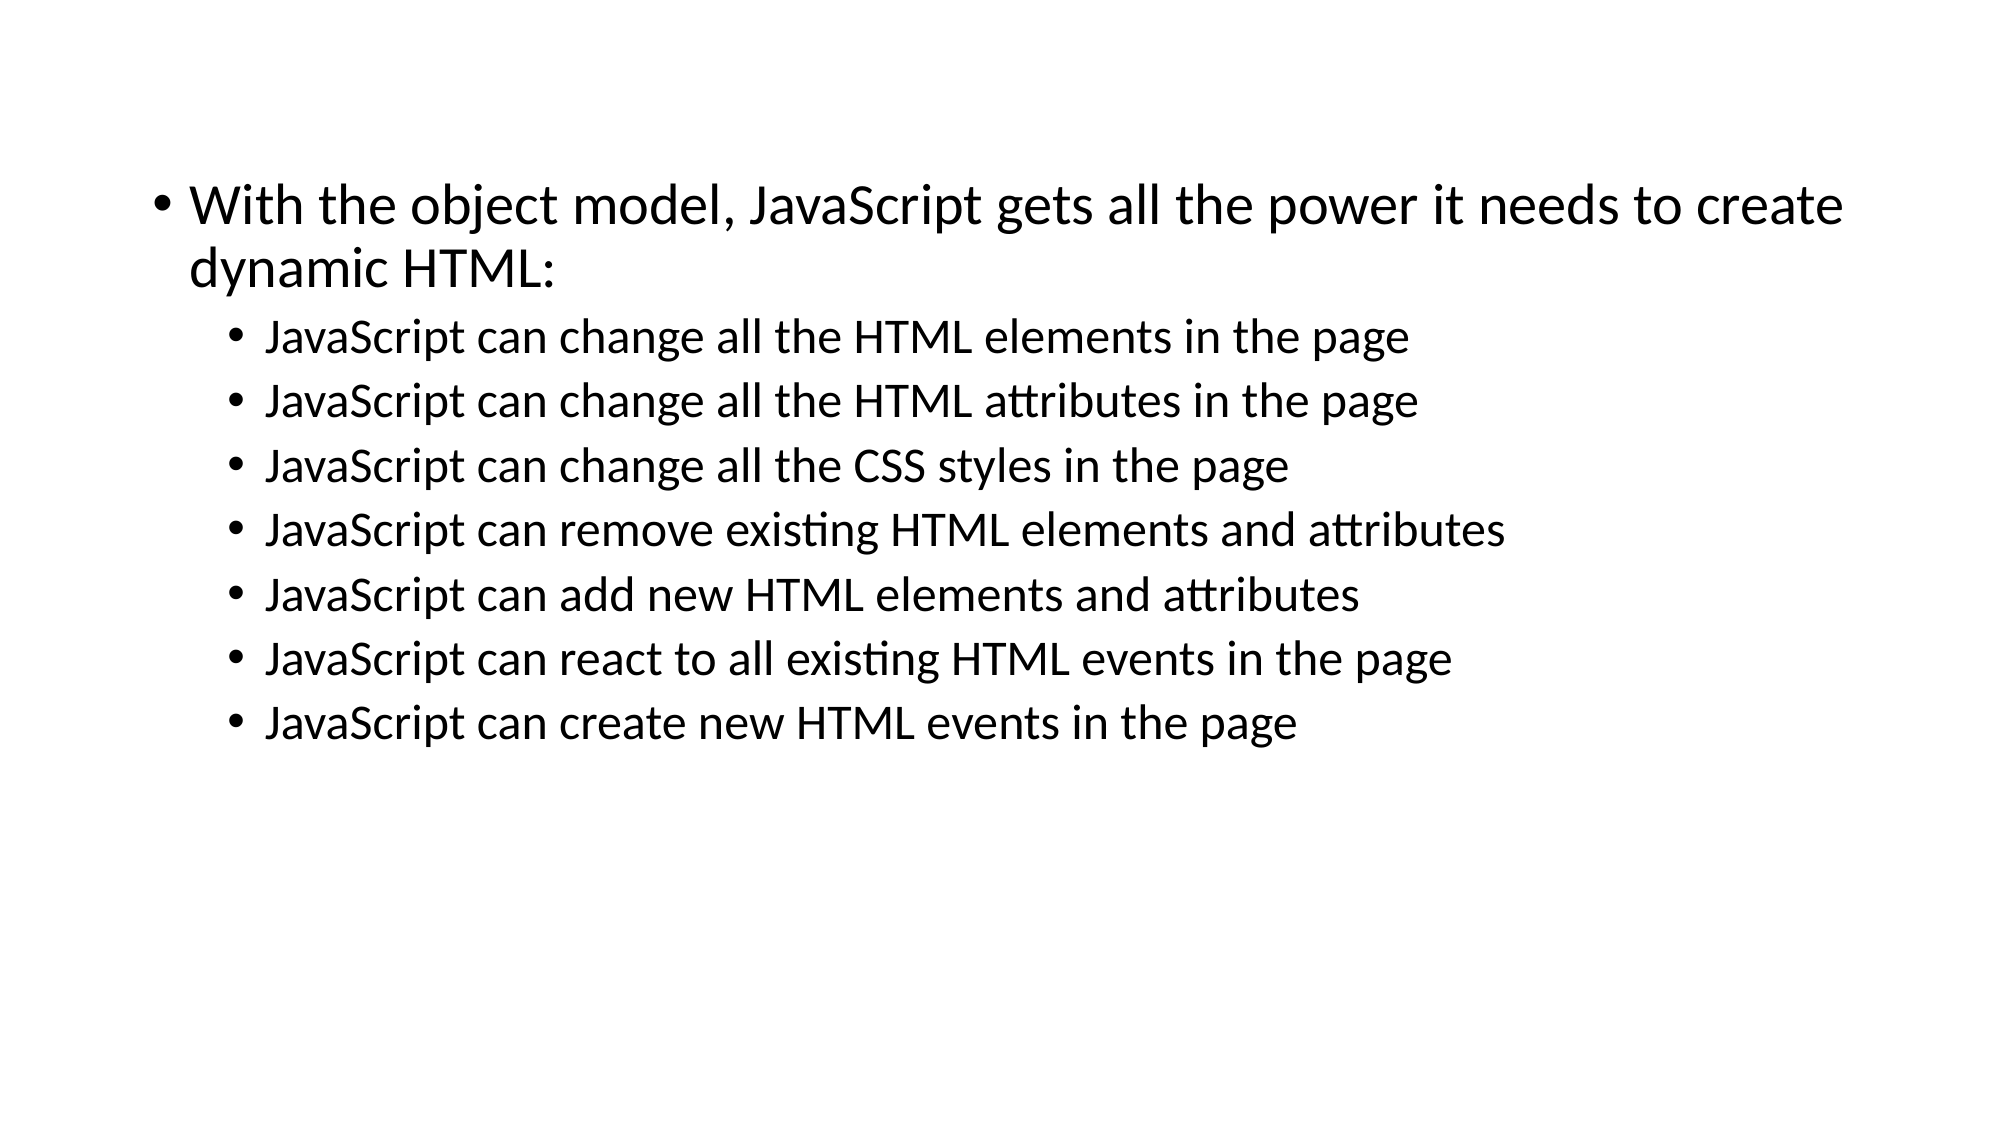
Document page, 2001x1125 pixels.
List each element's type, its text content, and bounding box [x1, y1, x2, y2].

list With the object model, JavaScript gets all the power it needs to create dynamic HTML: JavaScript can change all the HTML elements in the page JavaScript can change all the HTML attributes in the page JavaScript can change all the CSS styles in the page JavaScript can remove existing HTML elements and attributes JavaScript can add new HTML elements and attributes JavaScript can react to all existing HTML events in the page JavaScript can create new HTML events in the page [137, 166, 1939, 1014]
